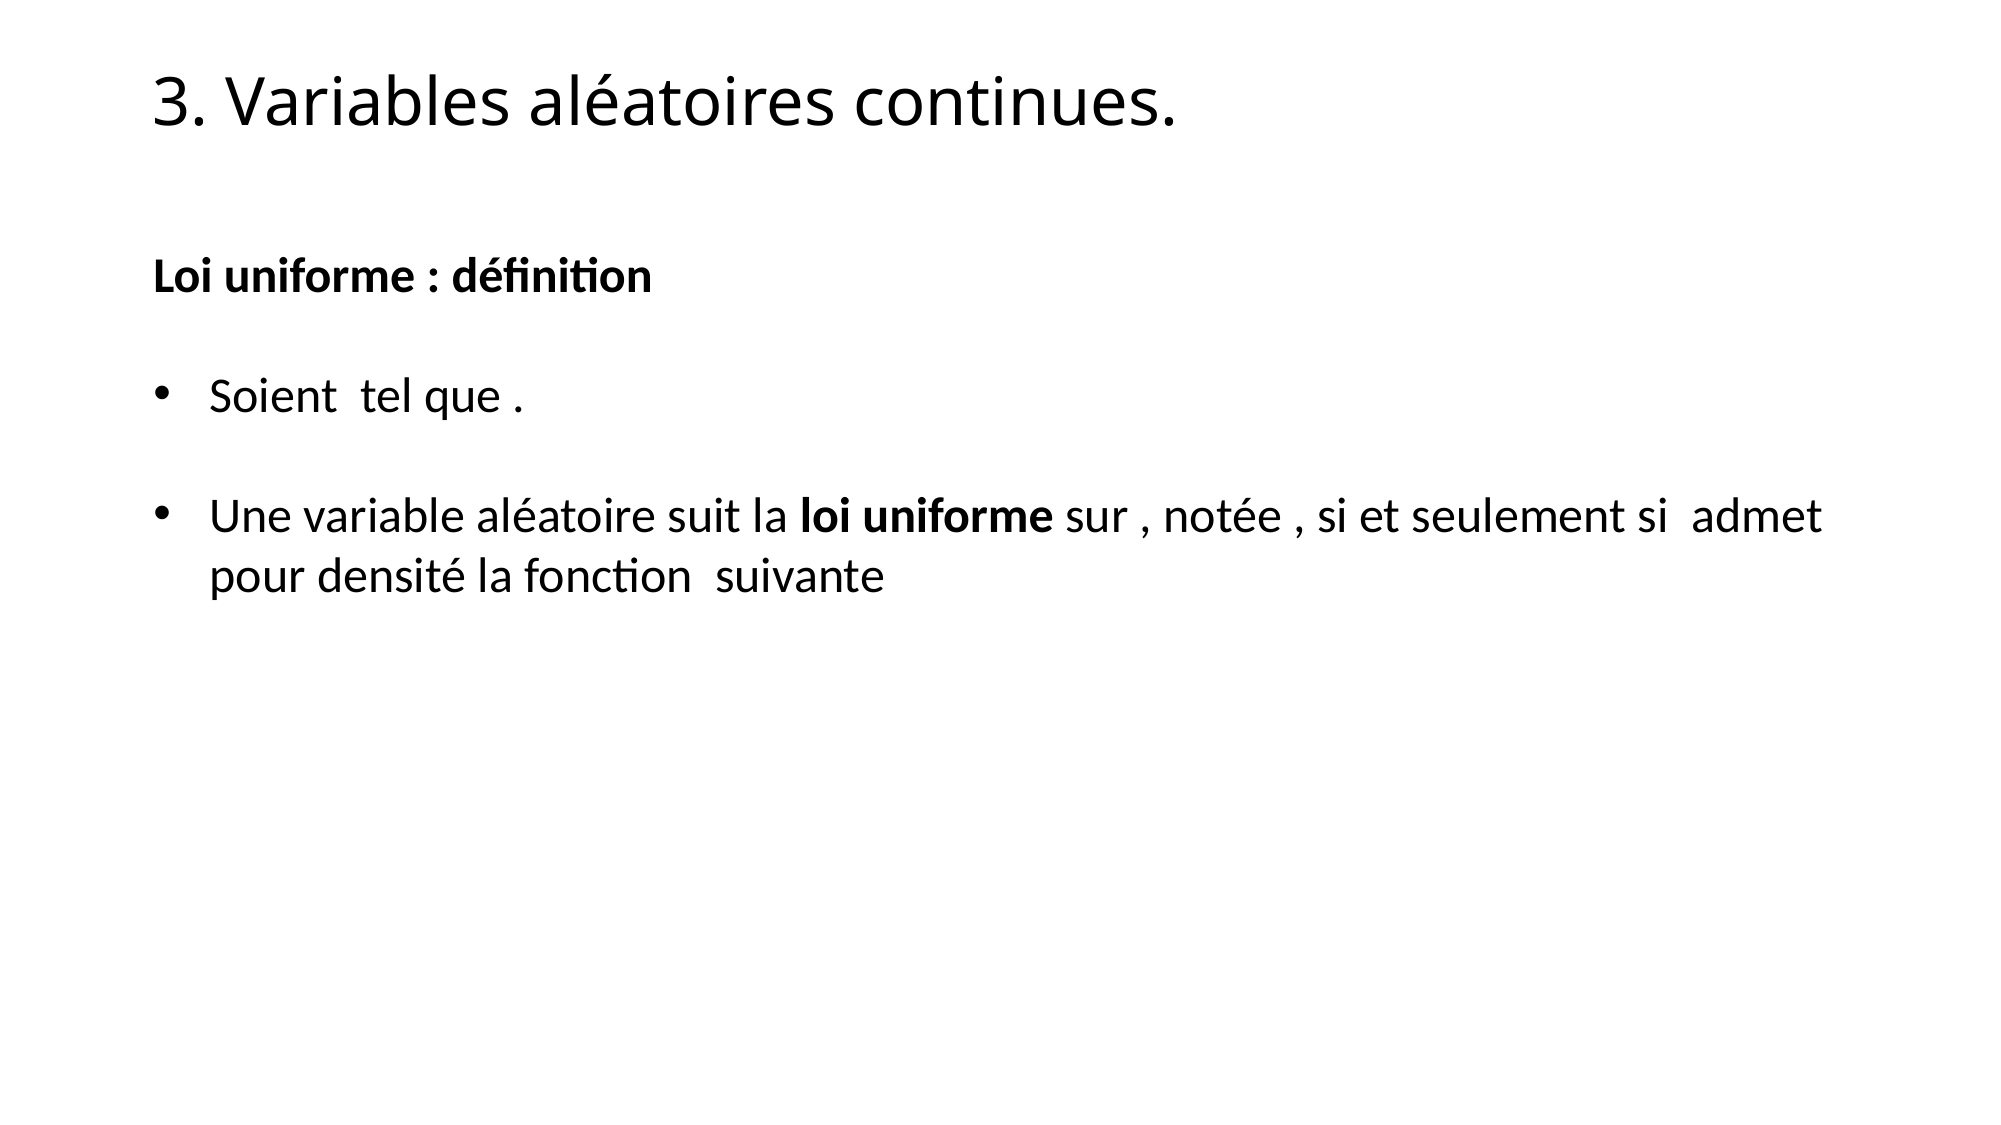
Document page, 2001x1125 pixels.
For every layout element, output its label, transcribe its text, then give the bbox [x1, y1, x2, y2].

text_box 3. Variables aléatoires continues. [137, 59, 1863, 155]
